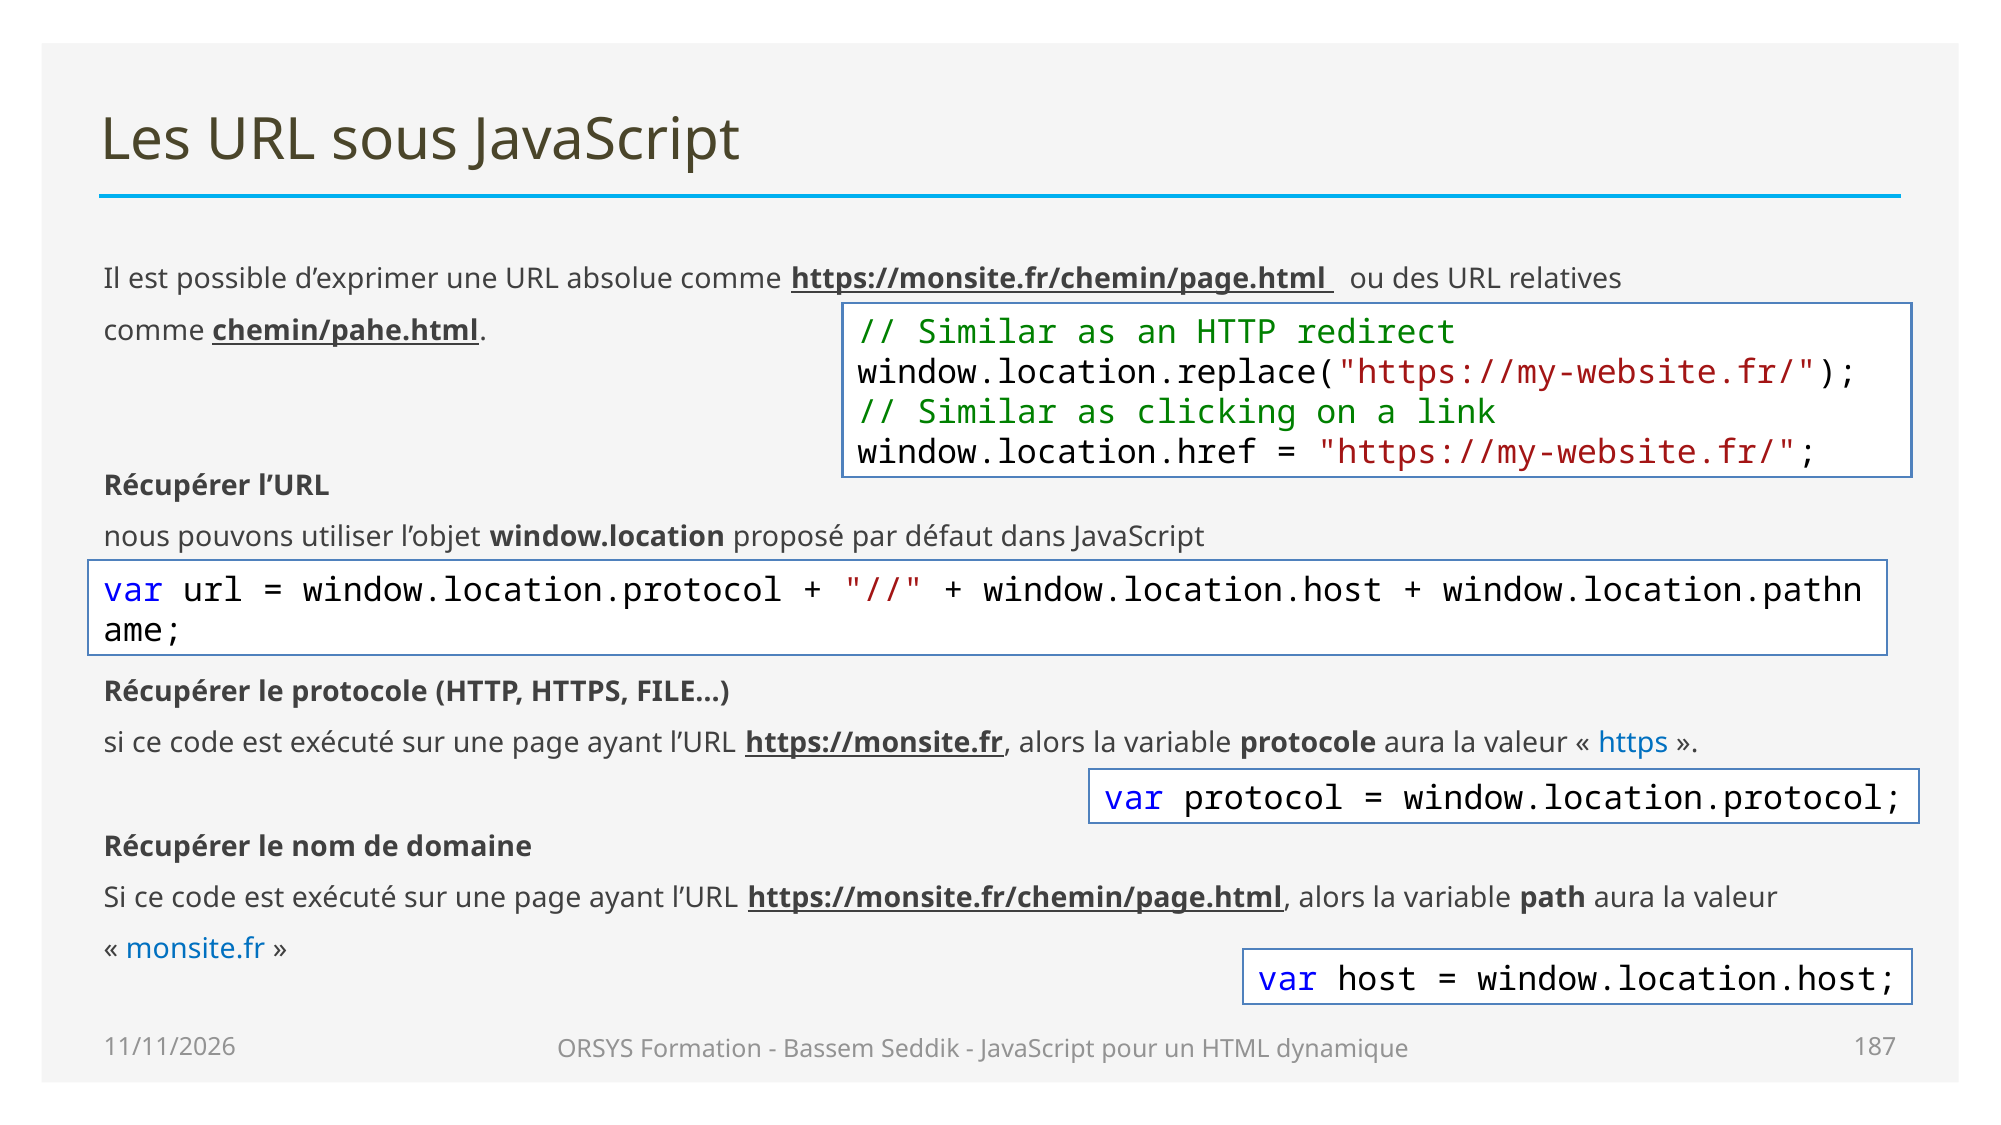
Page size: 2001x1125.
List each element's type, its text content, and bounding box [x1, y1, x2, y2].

slide_number 187 [1626, 1017, 1912, 1078]
list Il est possible d’exprimer une URL absolue comme https://monsite.fr/chemin/page.html ou des URL relatives comme chemin/pahe.html. Récupérer l’URL nous pouvons utiliser l’objet window.location proposé par défaut dans JavaScript Récupérer le protocole (HTTP, HTTPS, FILE…) si ce code est exécuté sur une page ayant l’URL https://monsite.fr, alors la variable protocole aura la valeur « https ». Récupérer le nom de domaine Si ce code est exécuté sur une page ayant l’URL https://monsite.fr/chemin/page.html, alors la variable path aura la valeur « monsite.fr » [88, 235, 1912, 978]
title Les URL sous JavaScript [85, 73, 1888, 179]
text_box var host = window.location.host; [1242, 948, 1913, 1005]
text_box // Similar as an HTTP redirect window.location.replace("https://my-website.fr/"); // Similar as clicking on a link window.location.href = "https://my-website.fr/"; [841, 302, 1913, 478]
text_box var url = window.location.protocol + "//" + window.location.host + window.location.pathname; [87, 559, 1888, 656]
footer ORSYS Formation - Bassem Seddik - JavaScript pour un HTML dynamique [340, 1017, 1626, 1078]
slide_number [88, 1017, 340, 1078]
text_box var protocol = window.location.protocol; [1088, 768, 1920, 824]
